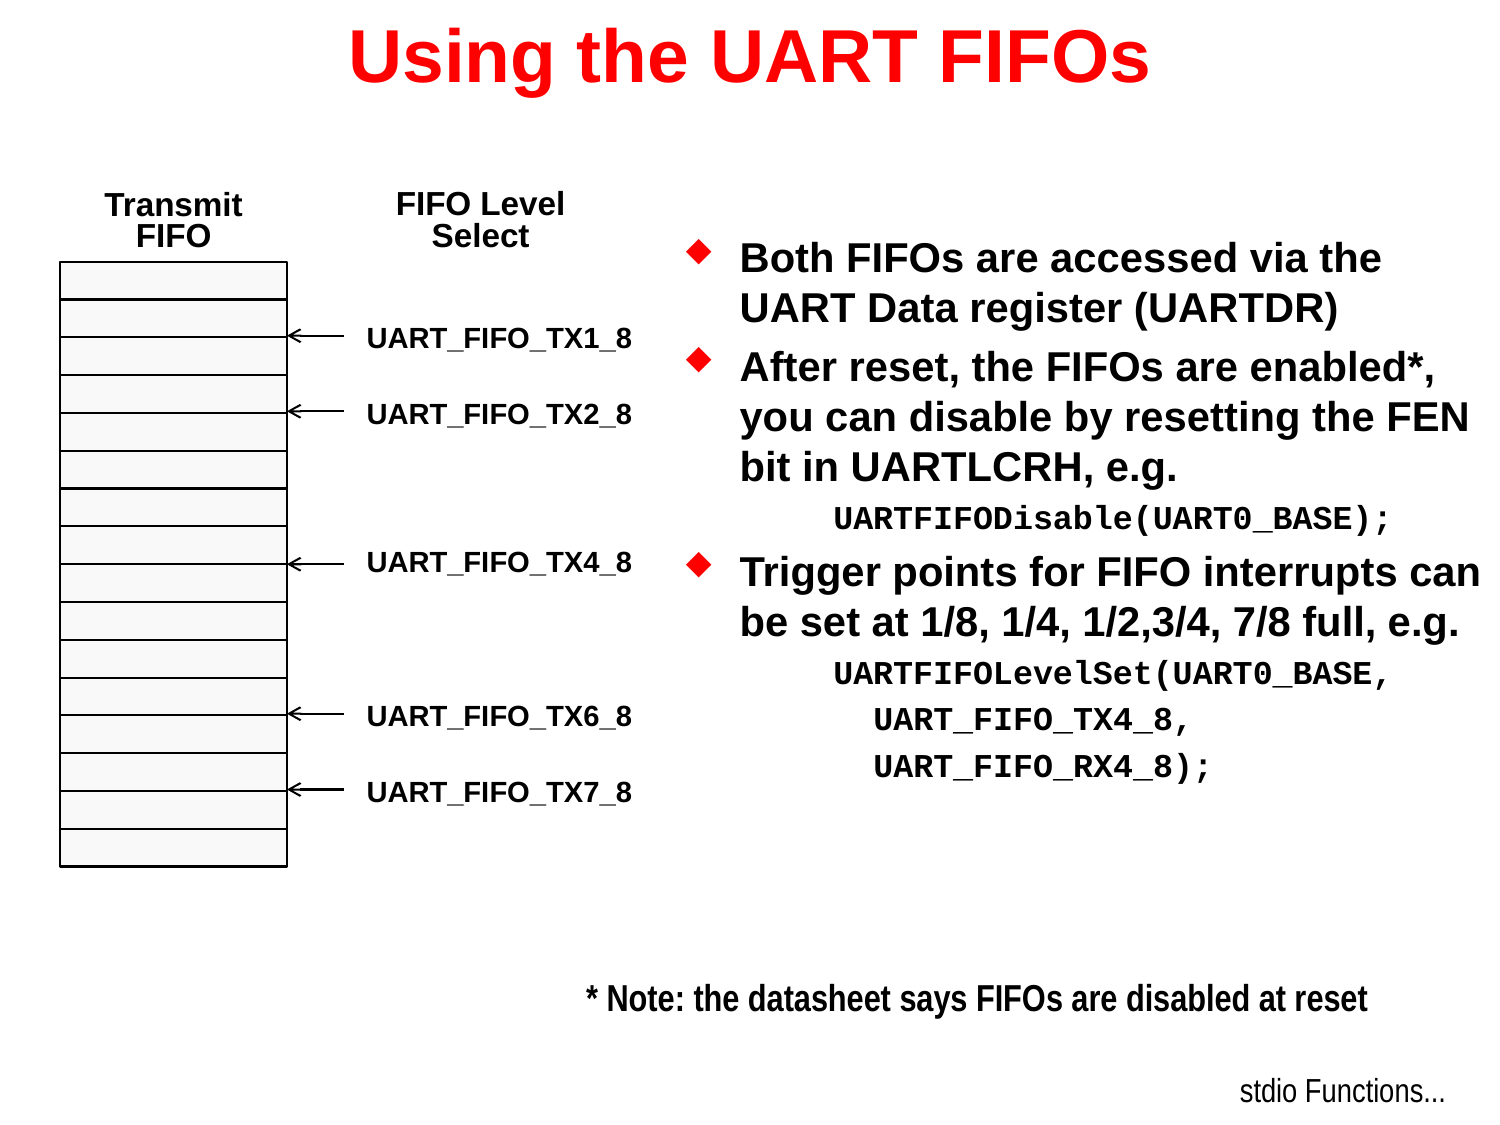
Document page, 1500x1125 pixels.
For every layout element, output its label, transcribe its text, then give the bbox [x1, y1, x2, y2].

text_box UART_FIFO_TX1_8 [343, 318, 656, 362]
text_box UART_FIFO_TX7_8 [343, 772, 656, 816]
text_box UART_FIFO_TX6_8 [343, 696, 656, 740]
title Using the UART FIFOs [0, 0, 1500, 122]
text_box * Note: the datasheet says FIFOs are disabled at reset [571, 962, 1450, 1038]
text_box stdio Functions... [1239, 1076, 1447, 1109]
text_box FIFO Level Select [343, 182, 618, 261]
text_box Transmit FIFO [60, 183, 287, 261]
text_box UART_FIFO_TX2_8 [343, 394, 656, 438]
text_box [59, 261, 288, 867]
text_box UART_FIFO_TX4_8 [343, 542, 656, 586]
list Both FIFOs are accessed via the UART Data register (UARTDR) After reset, the FIFOs are enabled*, you can disable by resetting the FEN bit in UARTLCRH, e.g. UARTFIFODisable(UART0_BASE); Trigger points for FIFO interrupts can be set at 1/8, 1/4, 1/2,3/4, 7/8 full, e.g. UARTFIFOLevelSet(UART0_BASE, UART_FIFO_TX4_8, UART_FIFO_RX4_8); [668, 223, 1500, 838]
